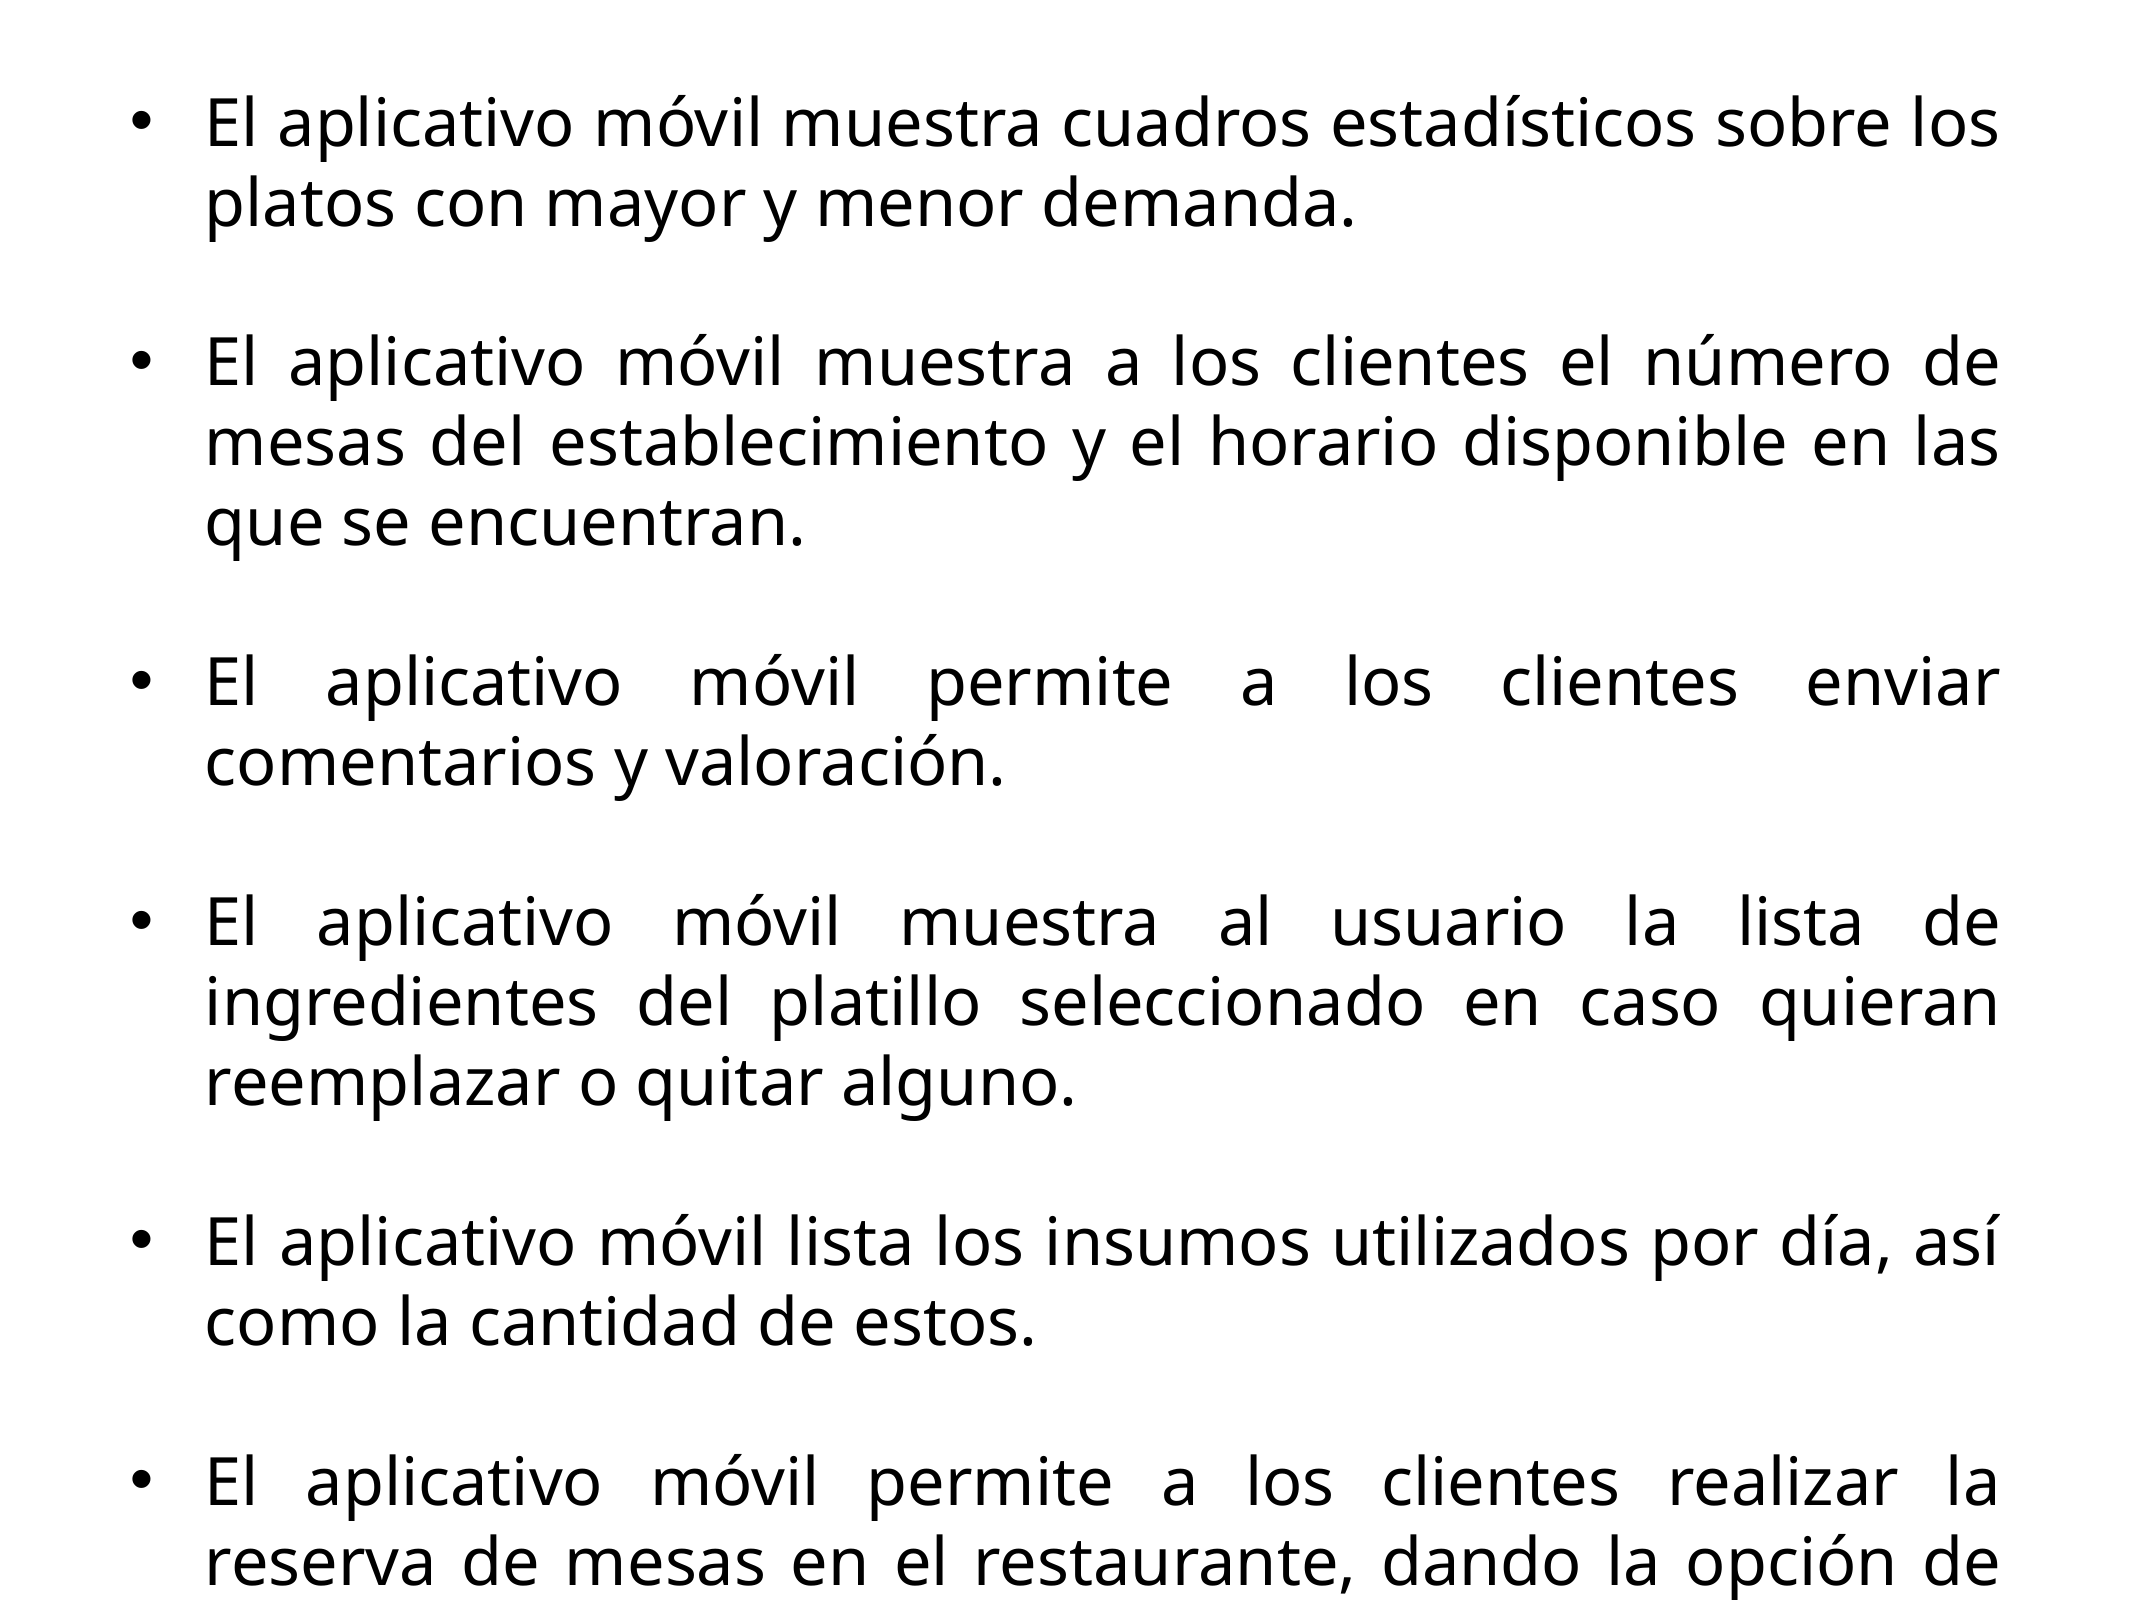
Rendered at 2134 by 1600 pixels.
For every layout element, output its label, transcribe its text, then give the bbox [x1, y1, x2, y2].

text_box El aplicativo móvil muestra cuadros estadísticos sobre los platos con mayor y menor demanda. El aplicativo móvil muestra a los clientes el número de mesas del establecimiento y el horario disponible en las que se encuentran. El aplicativo móvil permite a los clientes enviar comentarios y valoración. El aplicativo móvil muestra al usuario la lista de ingredientes del platillo seleccionado en caso quieran reemplazar o quitar alguno. El aplicativo móvil lista los insumos utilizados por día, así como la cantidad de estos. El aplicativo móvil permite a los clientes realizar la reserva de mesas en el restaurante, dando la opción de elegir el lugar específico en el que desea ubicarse. [121, 70, 2012, 1600]
